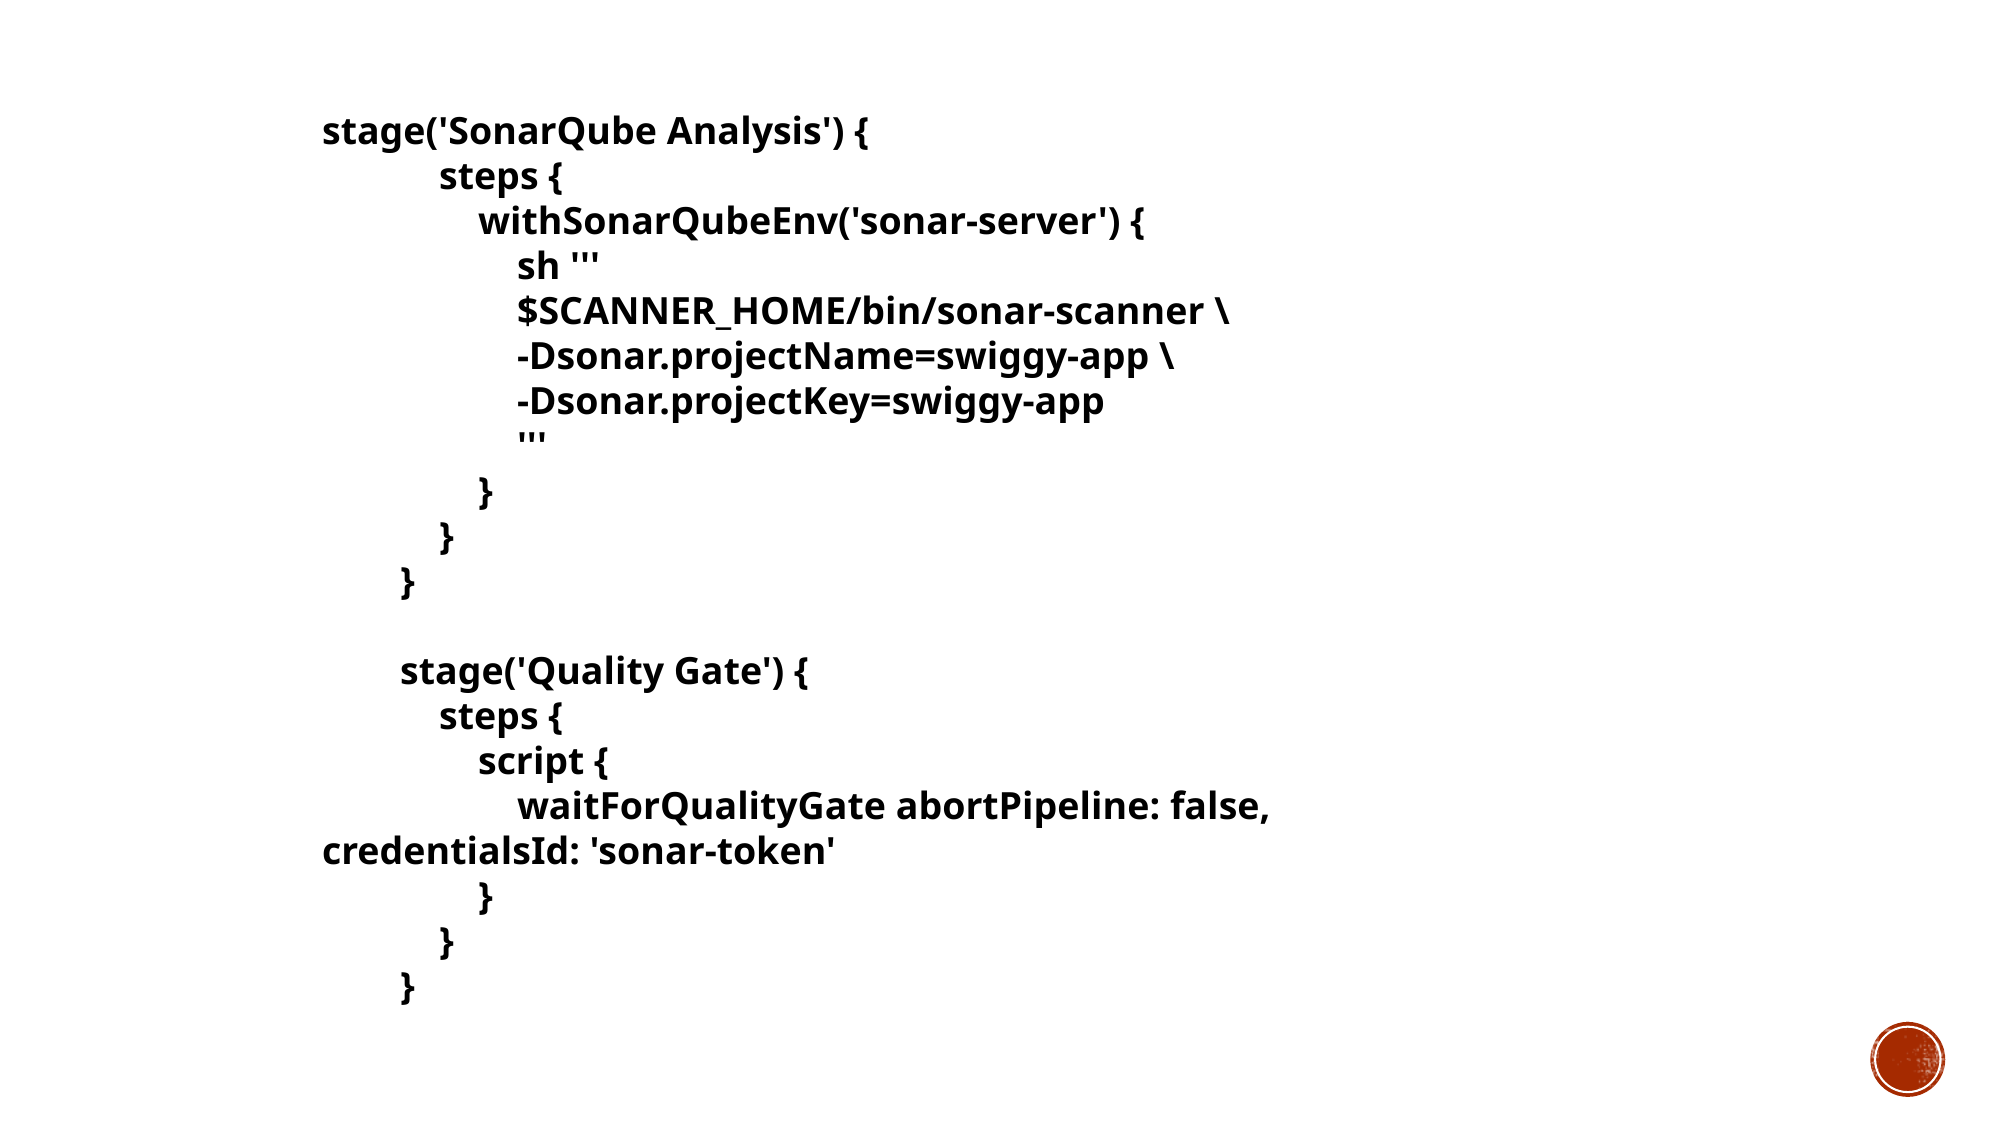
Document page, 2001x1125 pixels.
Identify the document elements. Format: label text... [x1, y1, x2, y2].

text_box stage('SonarQube Analysis') { steps { withSonarQubeEnv('sonar-server') { sh ''' $SCANNER_HOME/bin/sonar-scanner \ -Dsonar.projectName=swiggy-app \ -Dsonar.projectKey=swiggy-app ''' } } } stage('Quality Gate') { steps { script { waitForQualityGate abortPipeline: false, credentialsId: 'sonar-token' } } } [307, 99, 1500, 1015]
